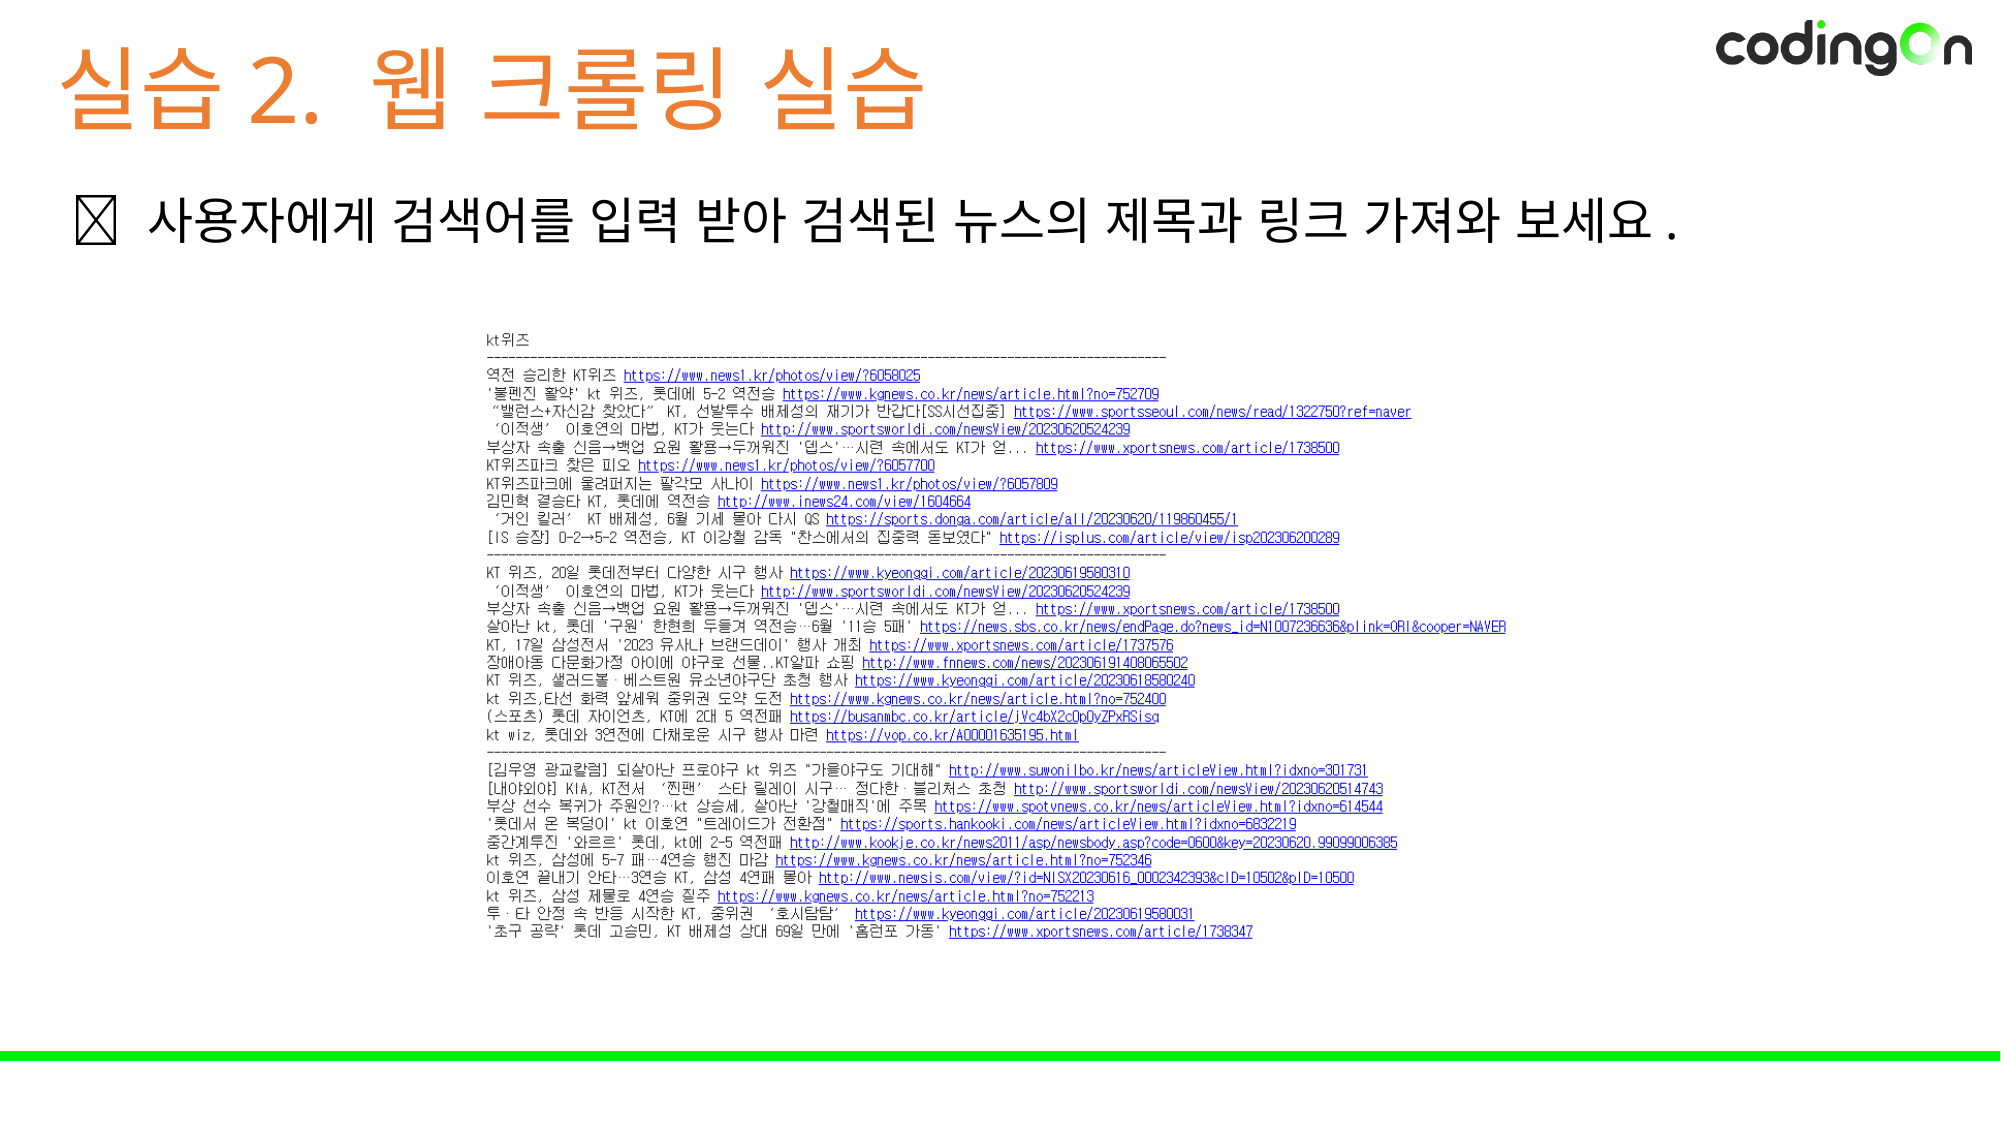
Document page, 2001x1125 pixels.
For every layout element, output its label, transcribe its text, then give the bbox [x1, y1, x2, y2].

text_box 💡 사용자에게 검색어를 입력 받아 검색된 뉴스의 제목과 링크 가져와 보세요. [56, 152, 1782, 394]
text_box 실습2. 웹 크롤링 실습 [41, 0, 1767, 188]
picture [478, 327, 1522, 945]
picture [1767, 20, 1972, 76]
